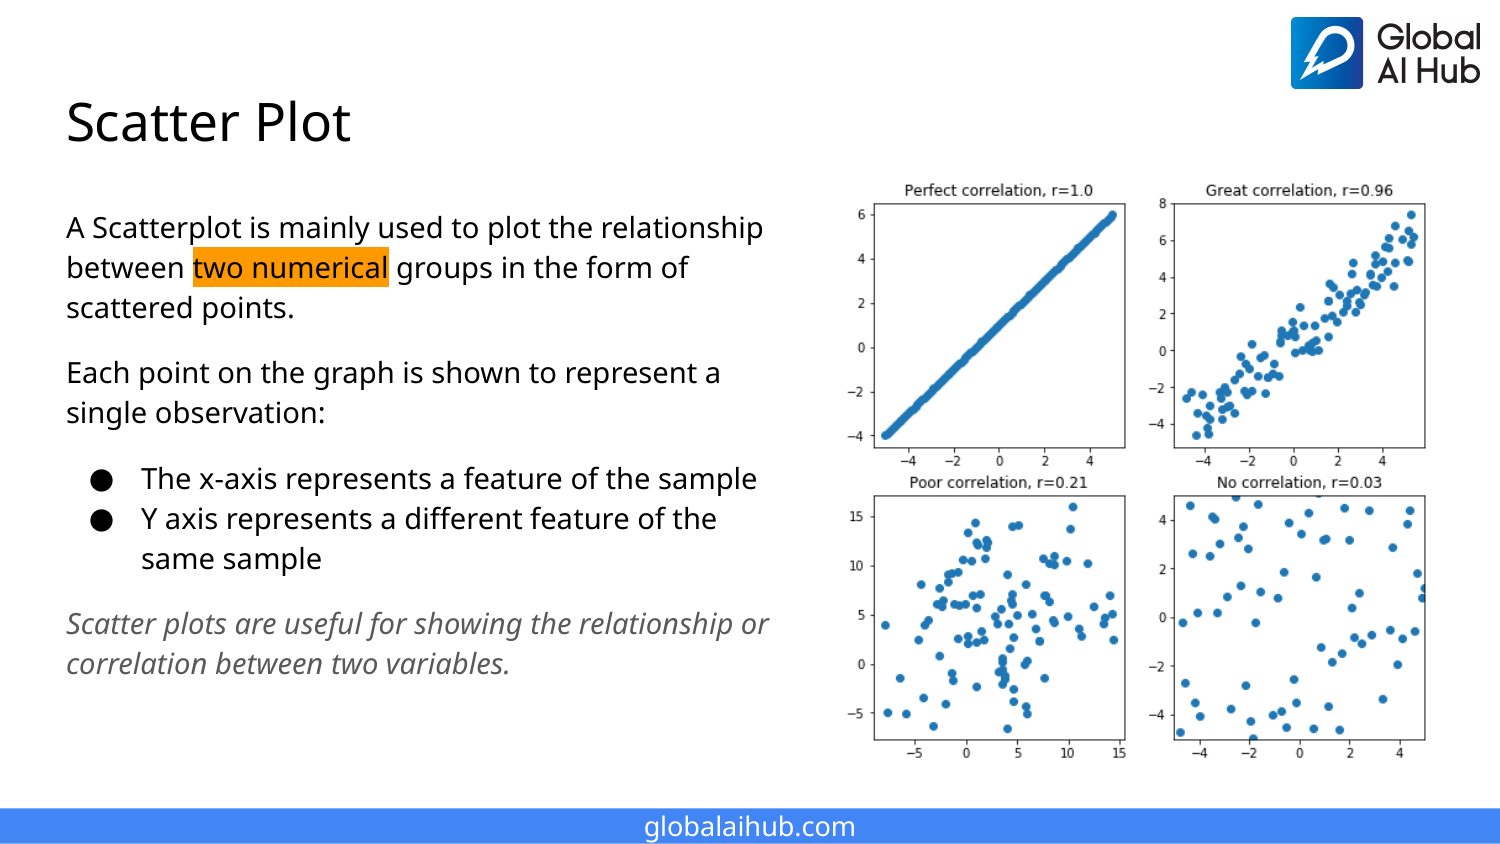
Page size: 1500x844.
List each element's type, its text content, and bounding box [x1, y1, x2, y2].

list A Scatterplot is mainly used to plot the relationship between two numerical groups in the form of scattered points. Each point on the graph is shown to represent a single observation: The x-axis represents a feature of the sample Y axis represents a different feature of the same sample Scatter plots are useful for showing the relationship or correlation between two variables. [51, 189, 789, 750]
picture [838, 175, 1438, 770]
picture [1295, 17, 1480, 89]
title Scatter Plot [51, 72, 1449, 167]
